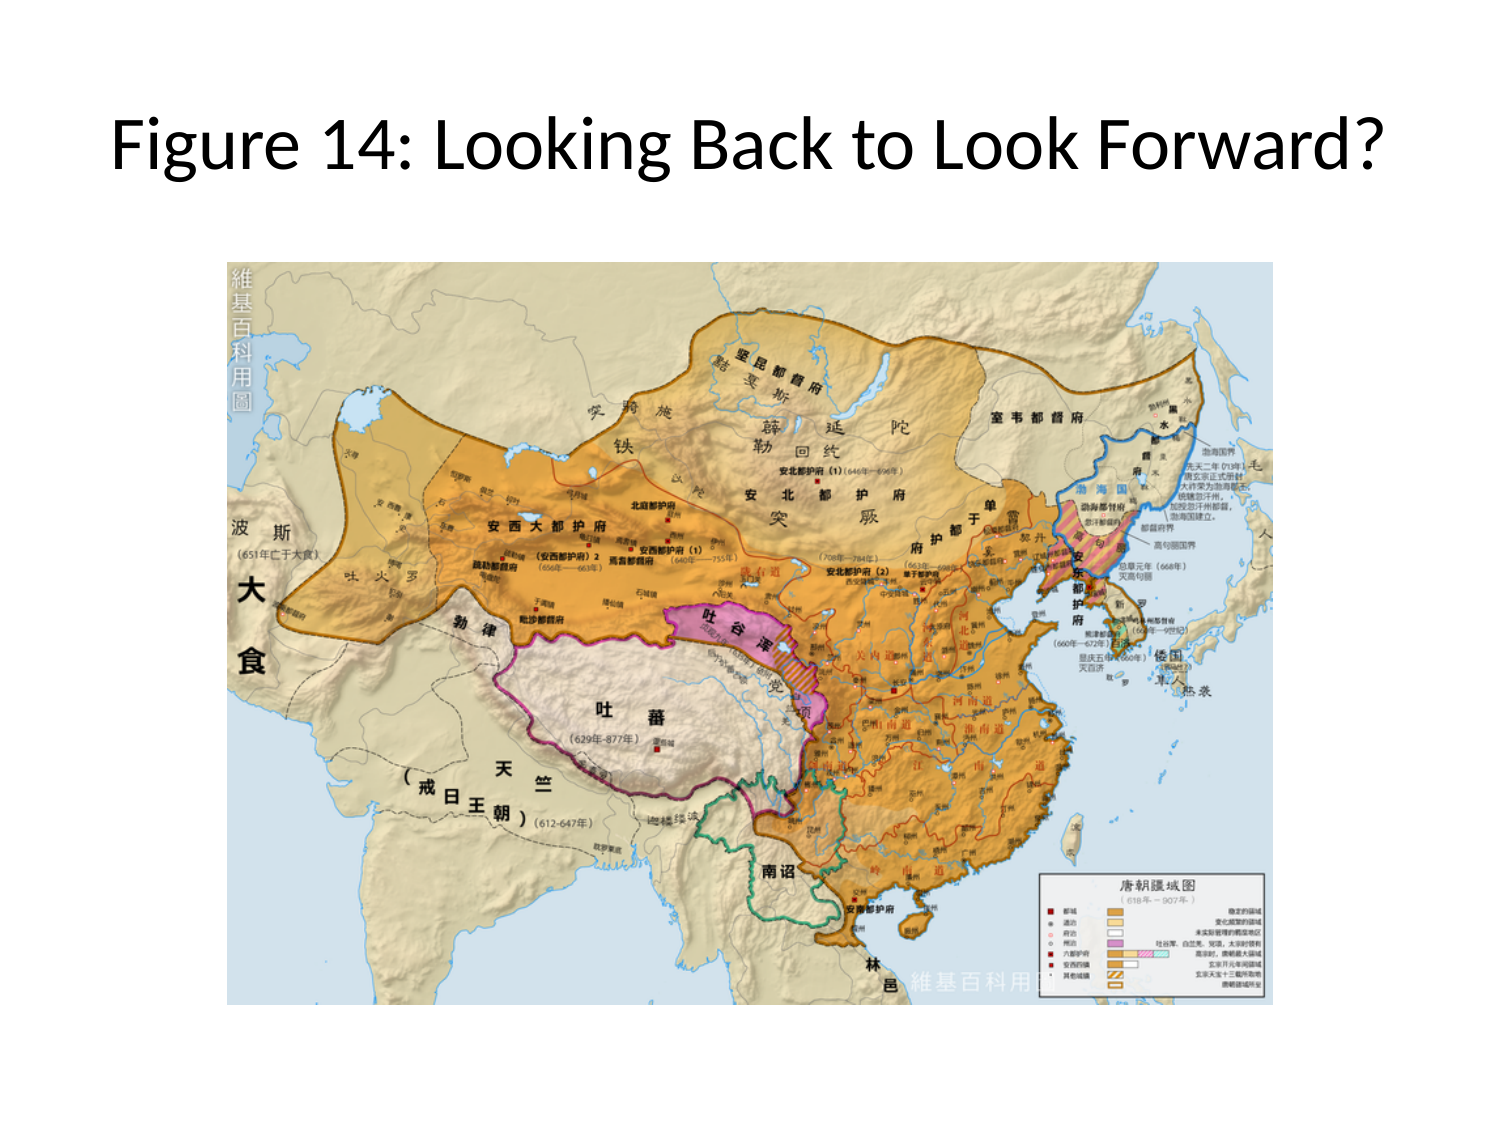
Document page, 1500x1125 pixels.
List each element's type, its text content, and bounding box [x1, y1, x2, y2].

title Figure 14: Looking Back to Look Forward? [75, 45, 1425, 233]
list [74, 262, 1426, 1006]
